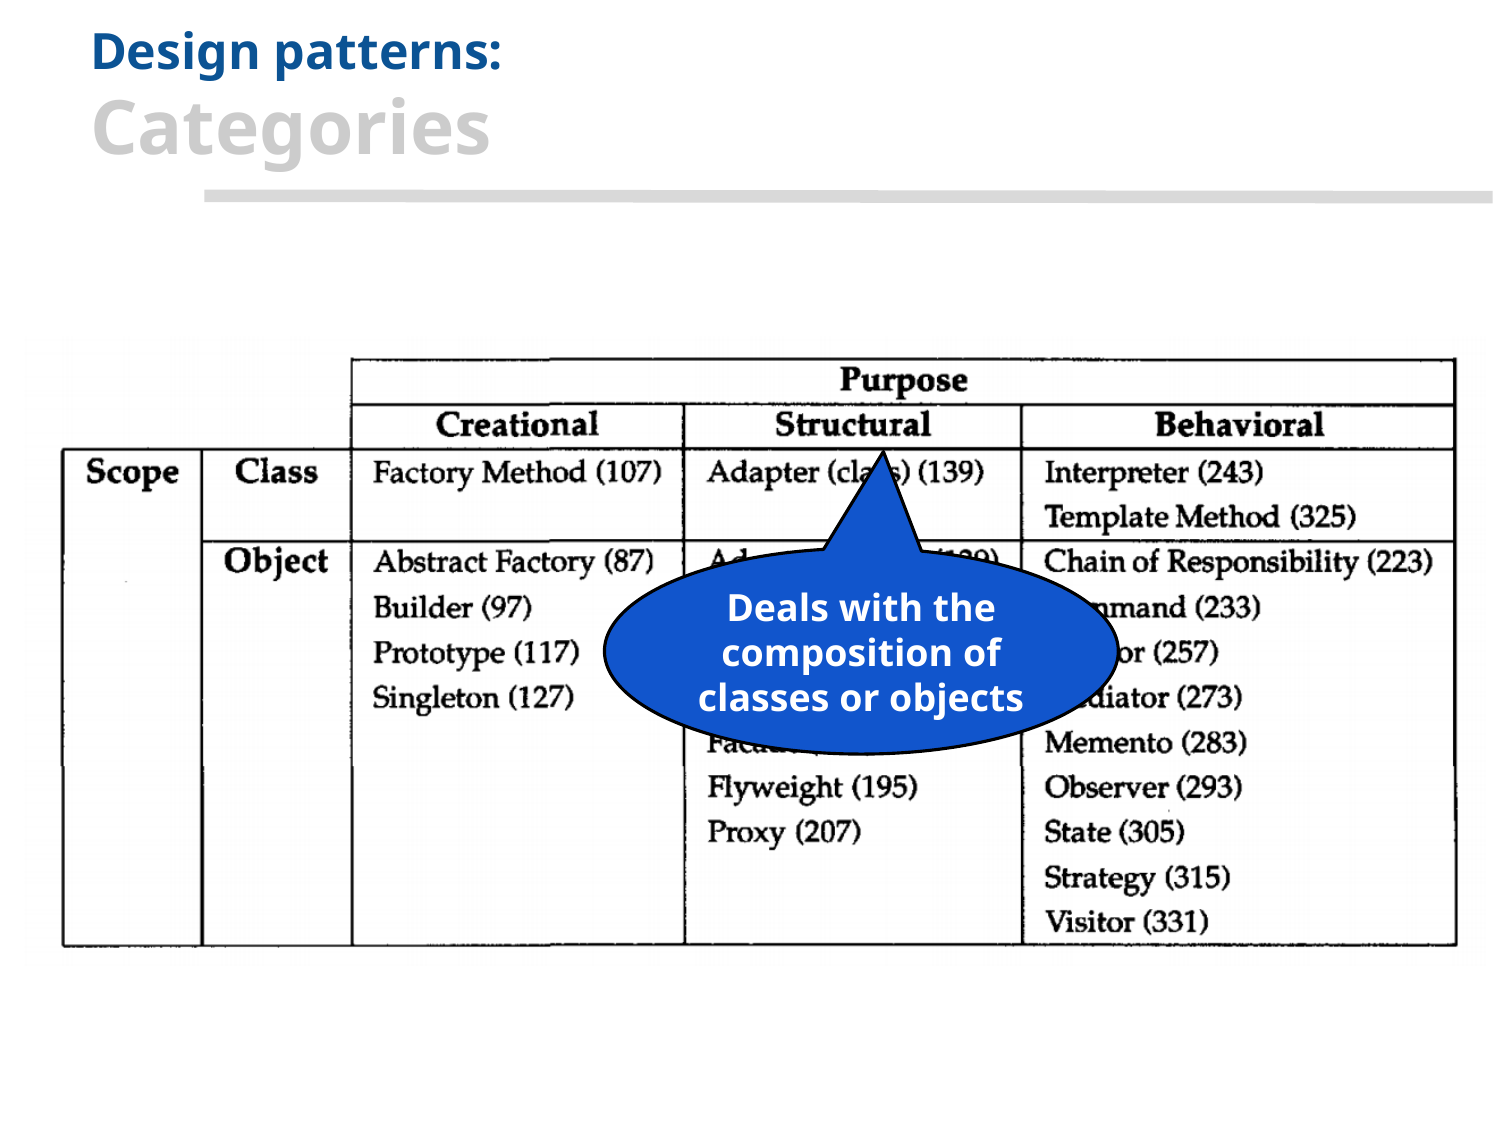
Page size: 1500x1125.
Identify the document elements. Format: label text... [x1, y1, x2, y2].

picture [24, 336, 1487, 966]
title Design patterns: Categories [75, 45, 1425, 185]
